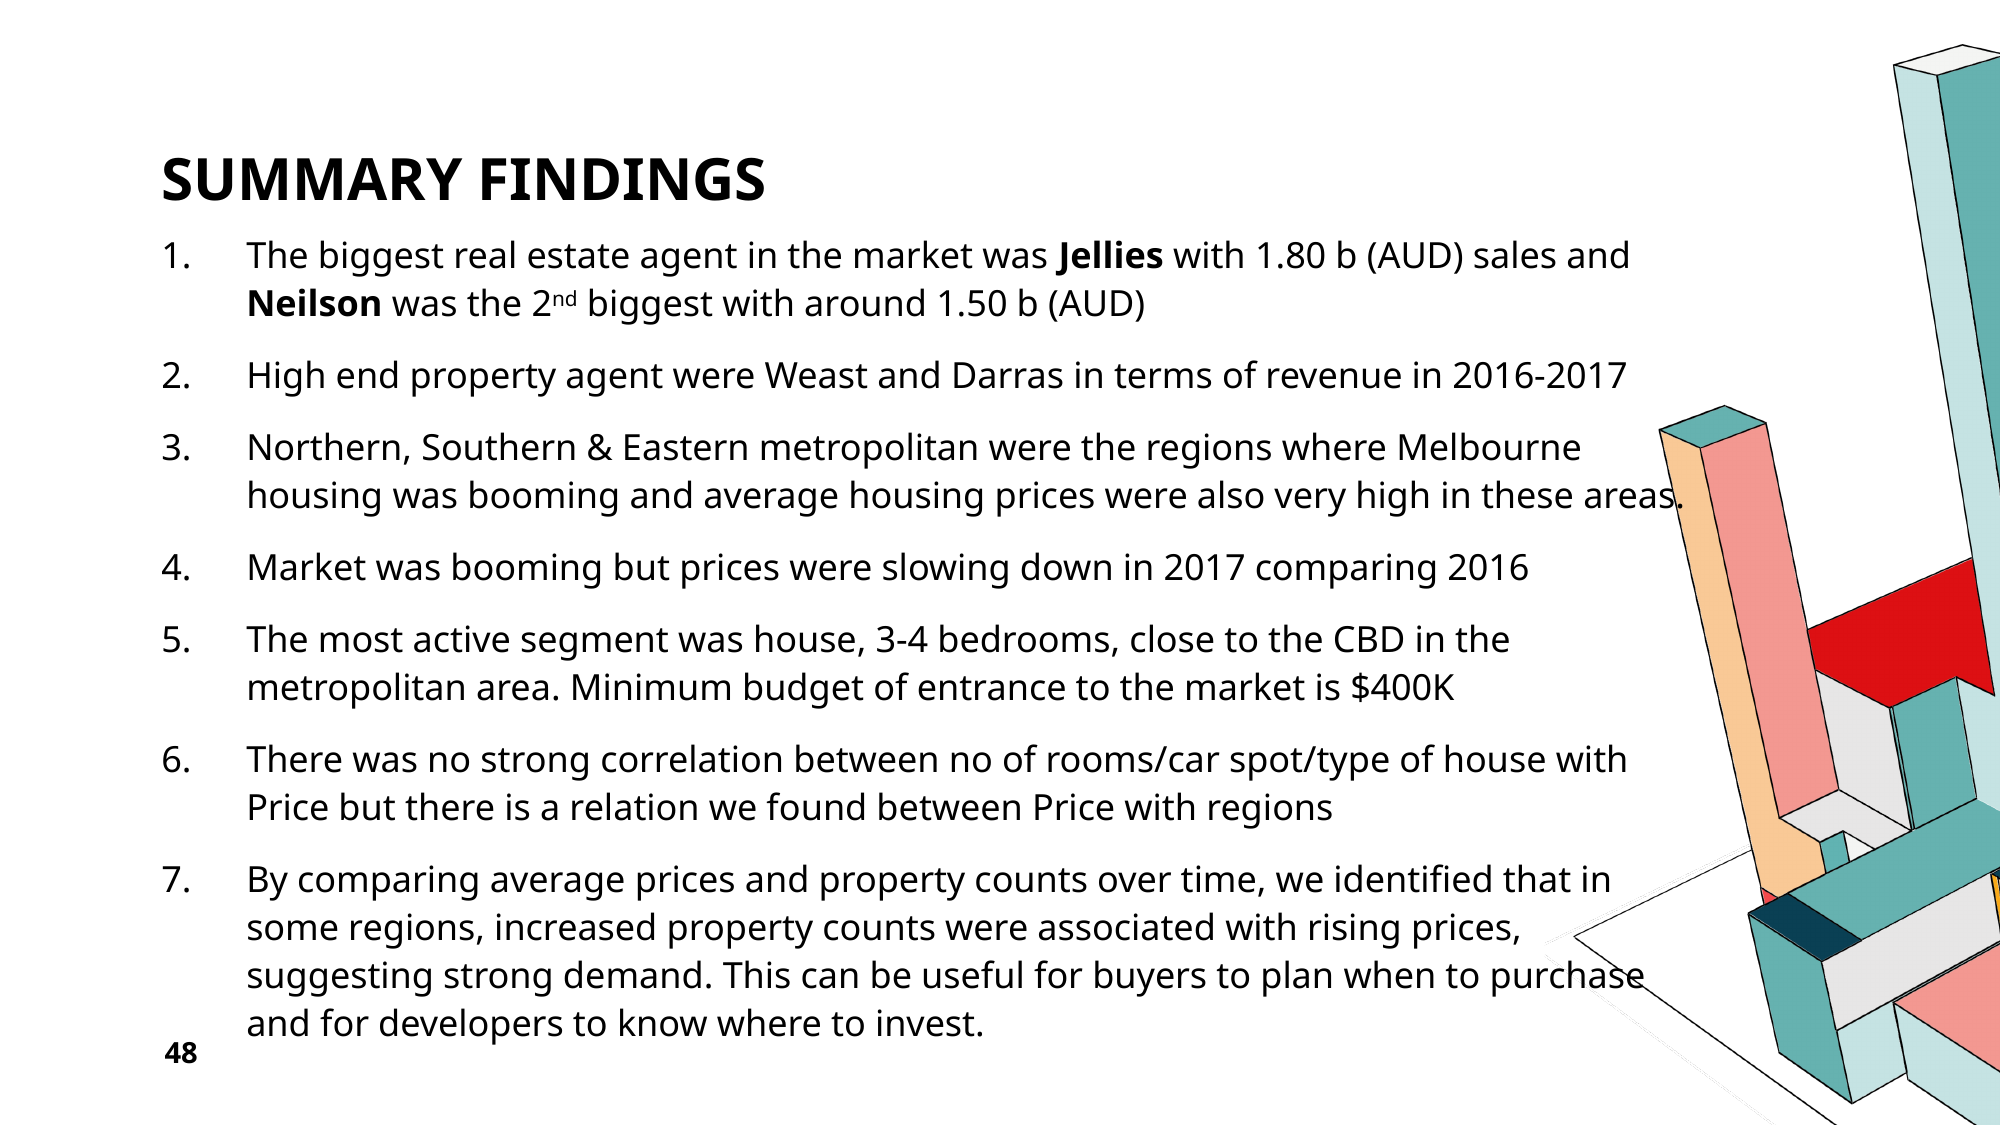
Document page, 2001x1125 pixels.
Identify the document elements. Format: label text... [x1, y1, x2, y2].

picture [1544, 43, 2000, 1125]
slide_number 48 [149, 1024, 588, 1085]
list The biggest real estate agent in the market was Jellies with 1.80 b (AUD) sales and Neilson was the 2nd biggest with around 1.50 b (AUD) High end property agent were Weast and Darras in terms of revenue in 2016-2017 Northern, Southern & Eastern metropolitan were the regions where Melbourne housing was booming and average housing prices were also very high in these areas. Market was booming but prices were slowing down in 2017 comparing 2016 The most active segment was house, 3-4 bedrooms, close to the CBD in the metropolitan area. Minimum budget of entrance to the market is $400K There was no strong correlation between no of rooms/car spot/type of house with Price but there is a relation we found between Price with regions By comparing average prices and property counts over time, we identified that in some regions, increased property counts were associated with rising prices, suggesting strong demand. This can be useful for buyers to plan when to purchase and for developers to know where to invest. [146, 220, 1713, 1063]
title Summary Findings [146, 2, 1508, 220]
